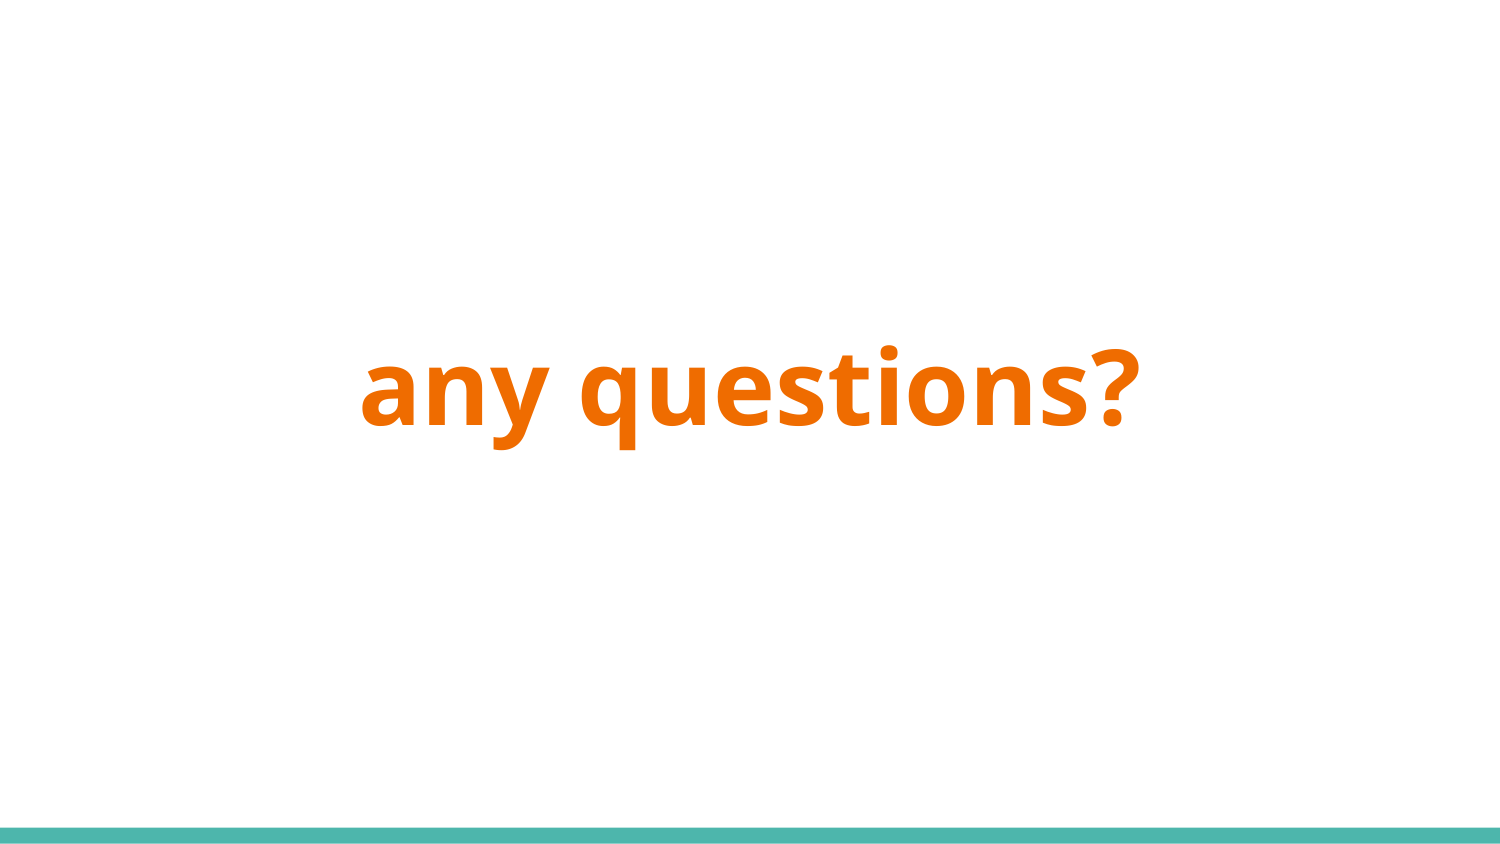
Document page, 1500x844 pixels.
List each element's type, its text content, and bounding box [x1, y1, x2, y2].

title any questions? [51, 305, 1449, 422]
